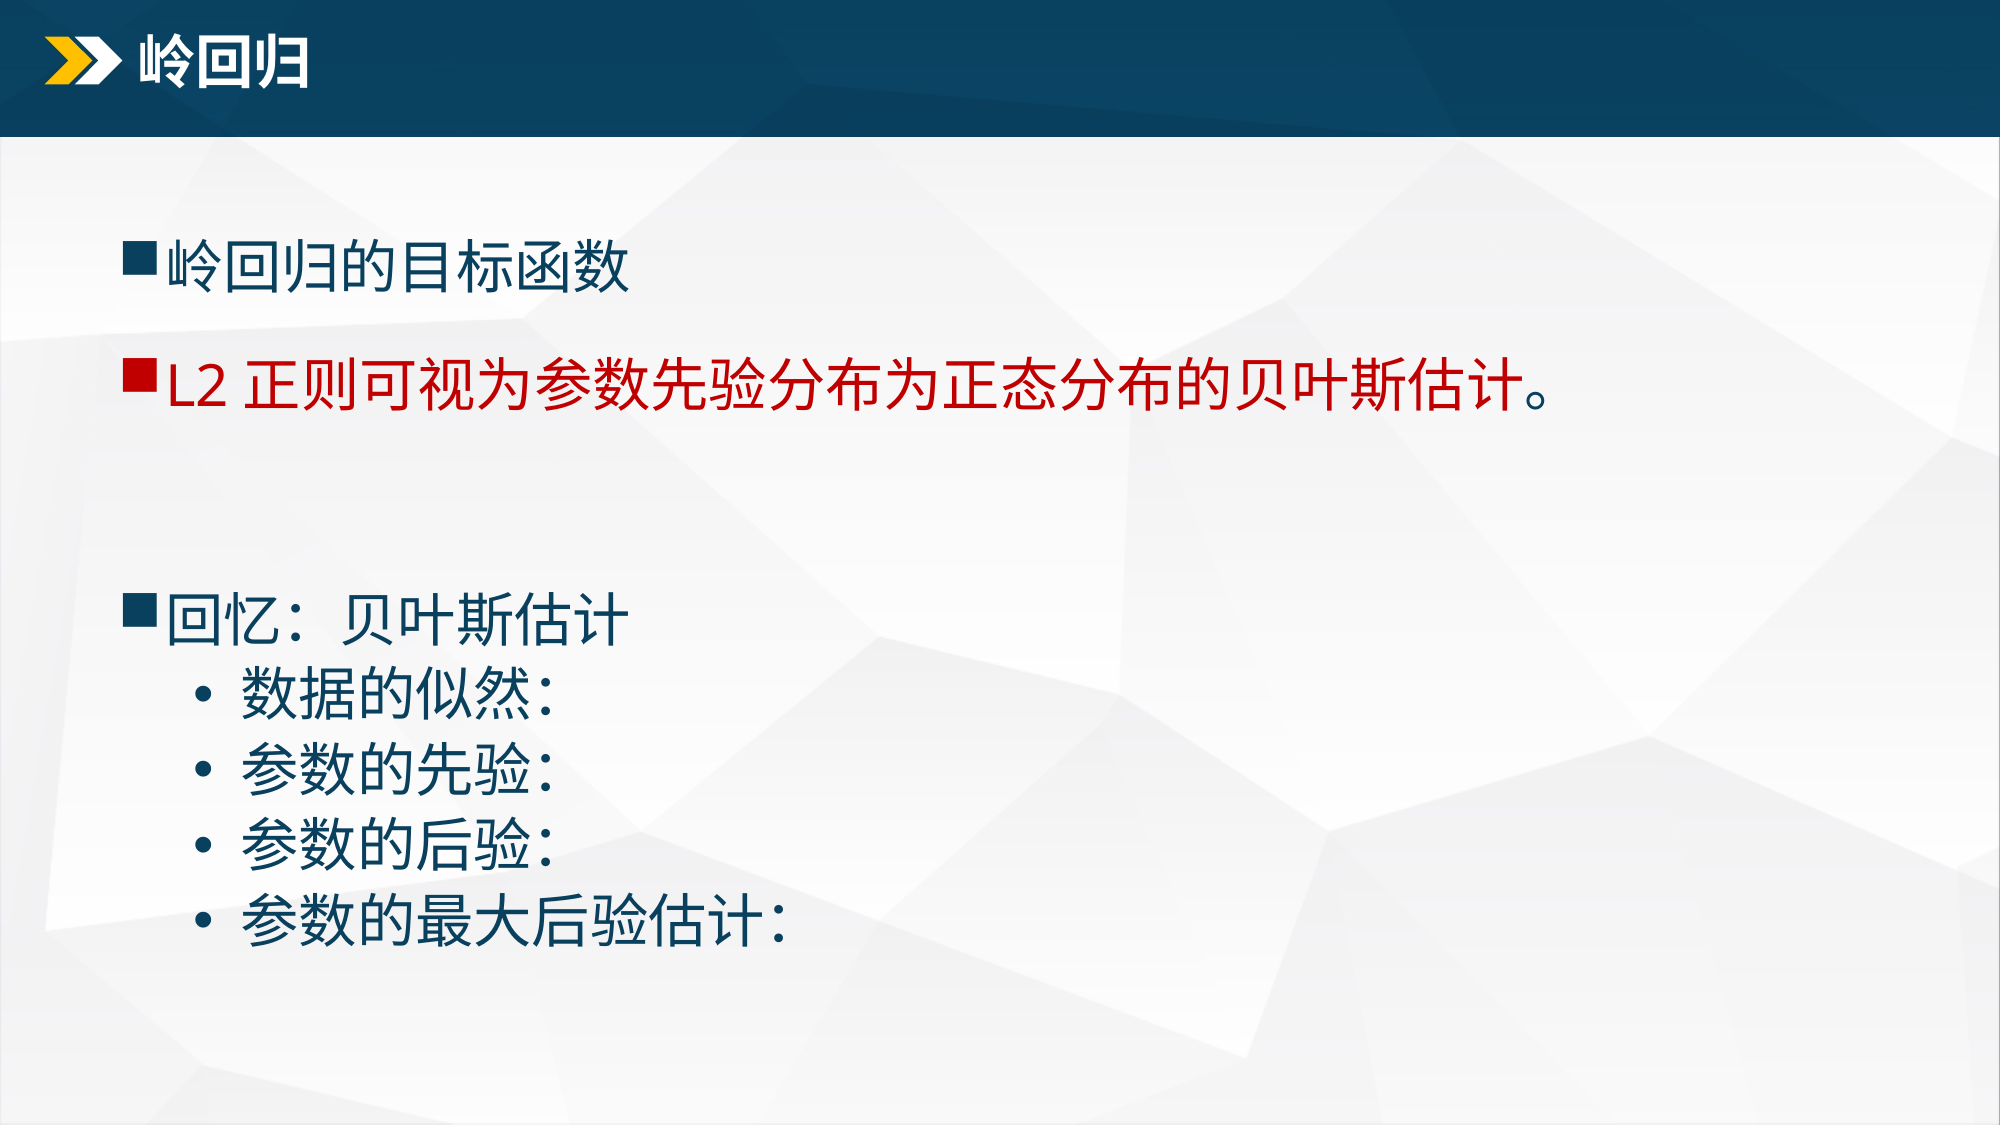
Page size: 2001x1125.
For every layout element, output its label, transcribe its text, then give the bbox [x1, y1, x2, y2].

picture [0, 0, 2000, 1125]
title 岭回归 [122, 25, 1723, 137]
